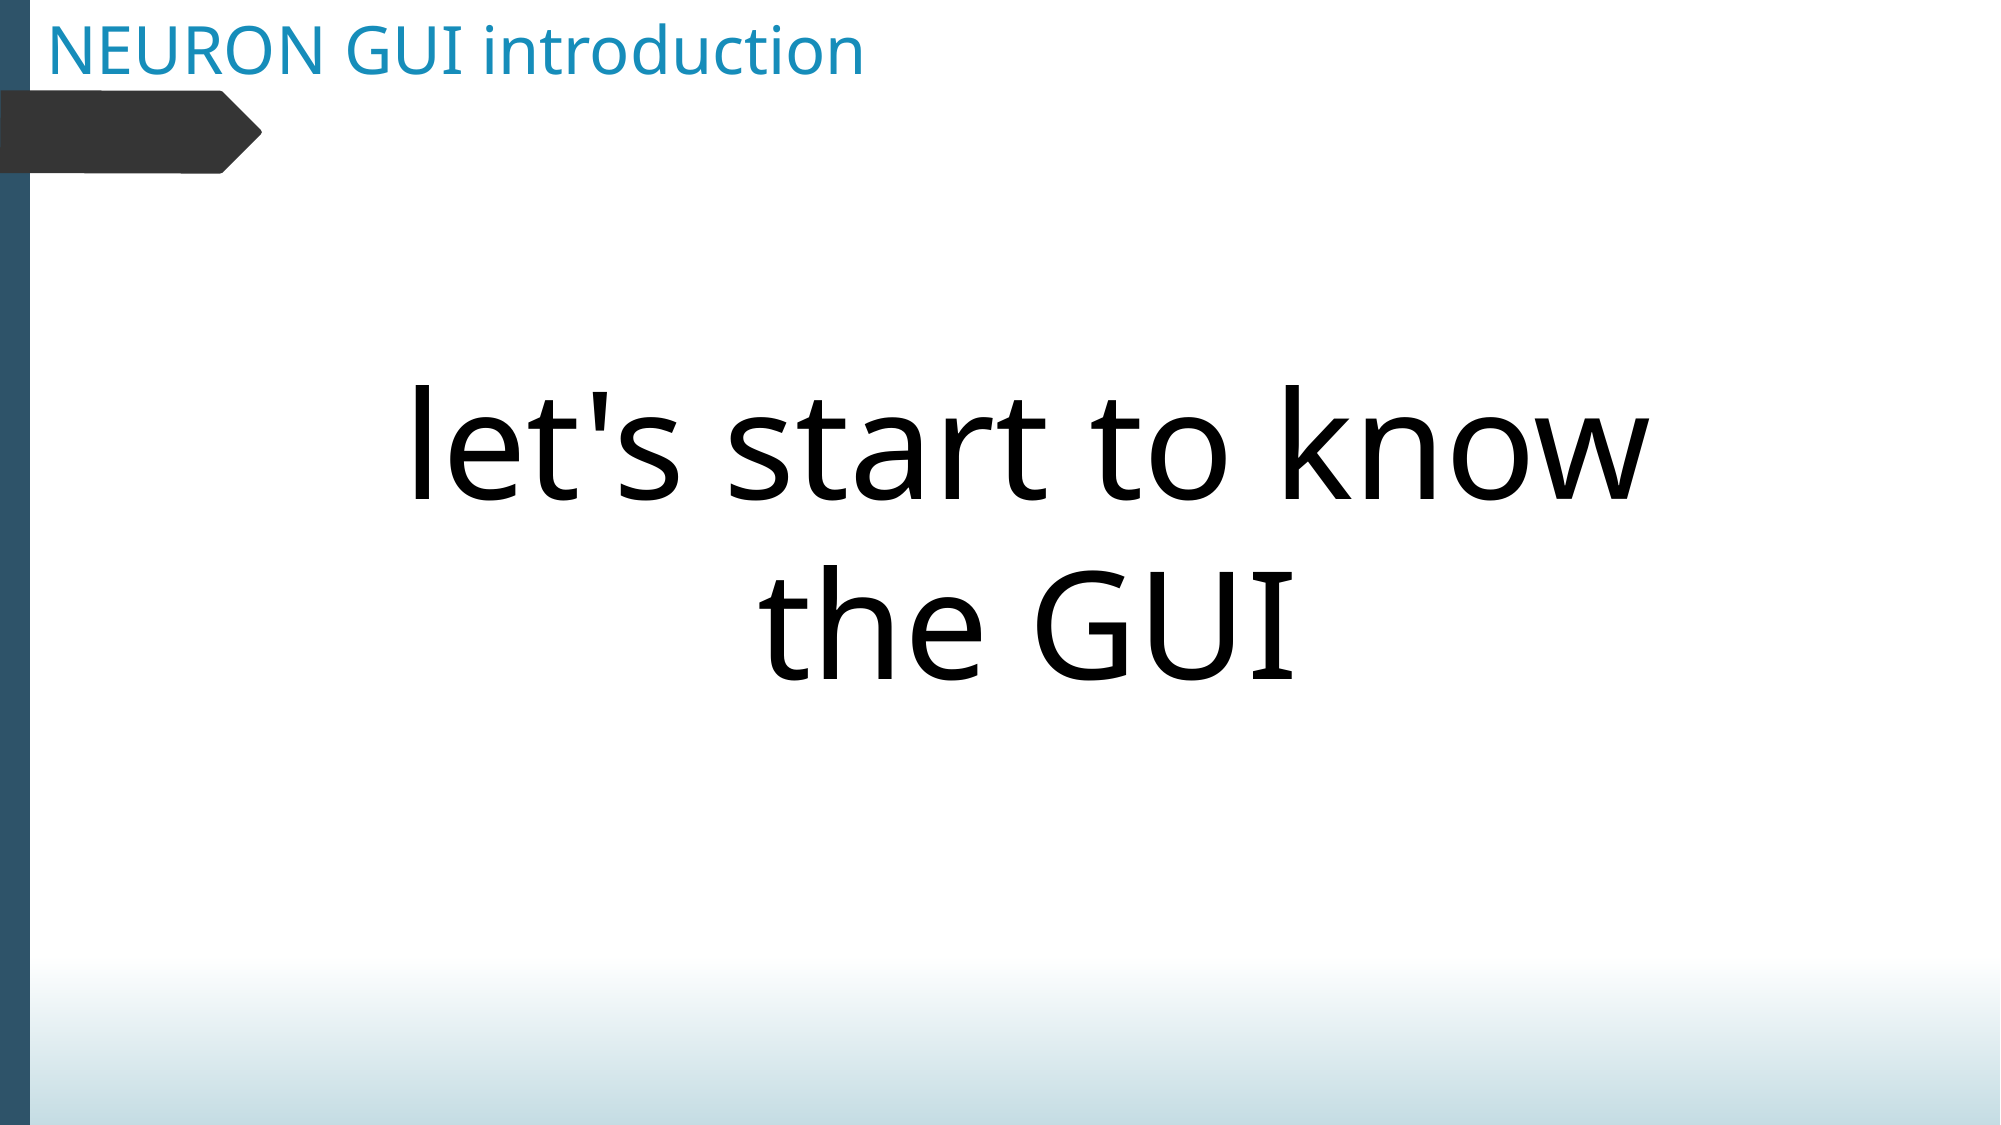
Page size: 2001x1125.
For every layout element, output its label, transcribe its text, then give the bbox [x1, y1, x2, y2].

text_box let's start to know the GUI [378, 334, 1677, 832]
title NEURON GUI introduction [31, 0, 1458, 106]
